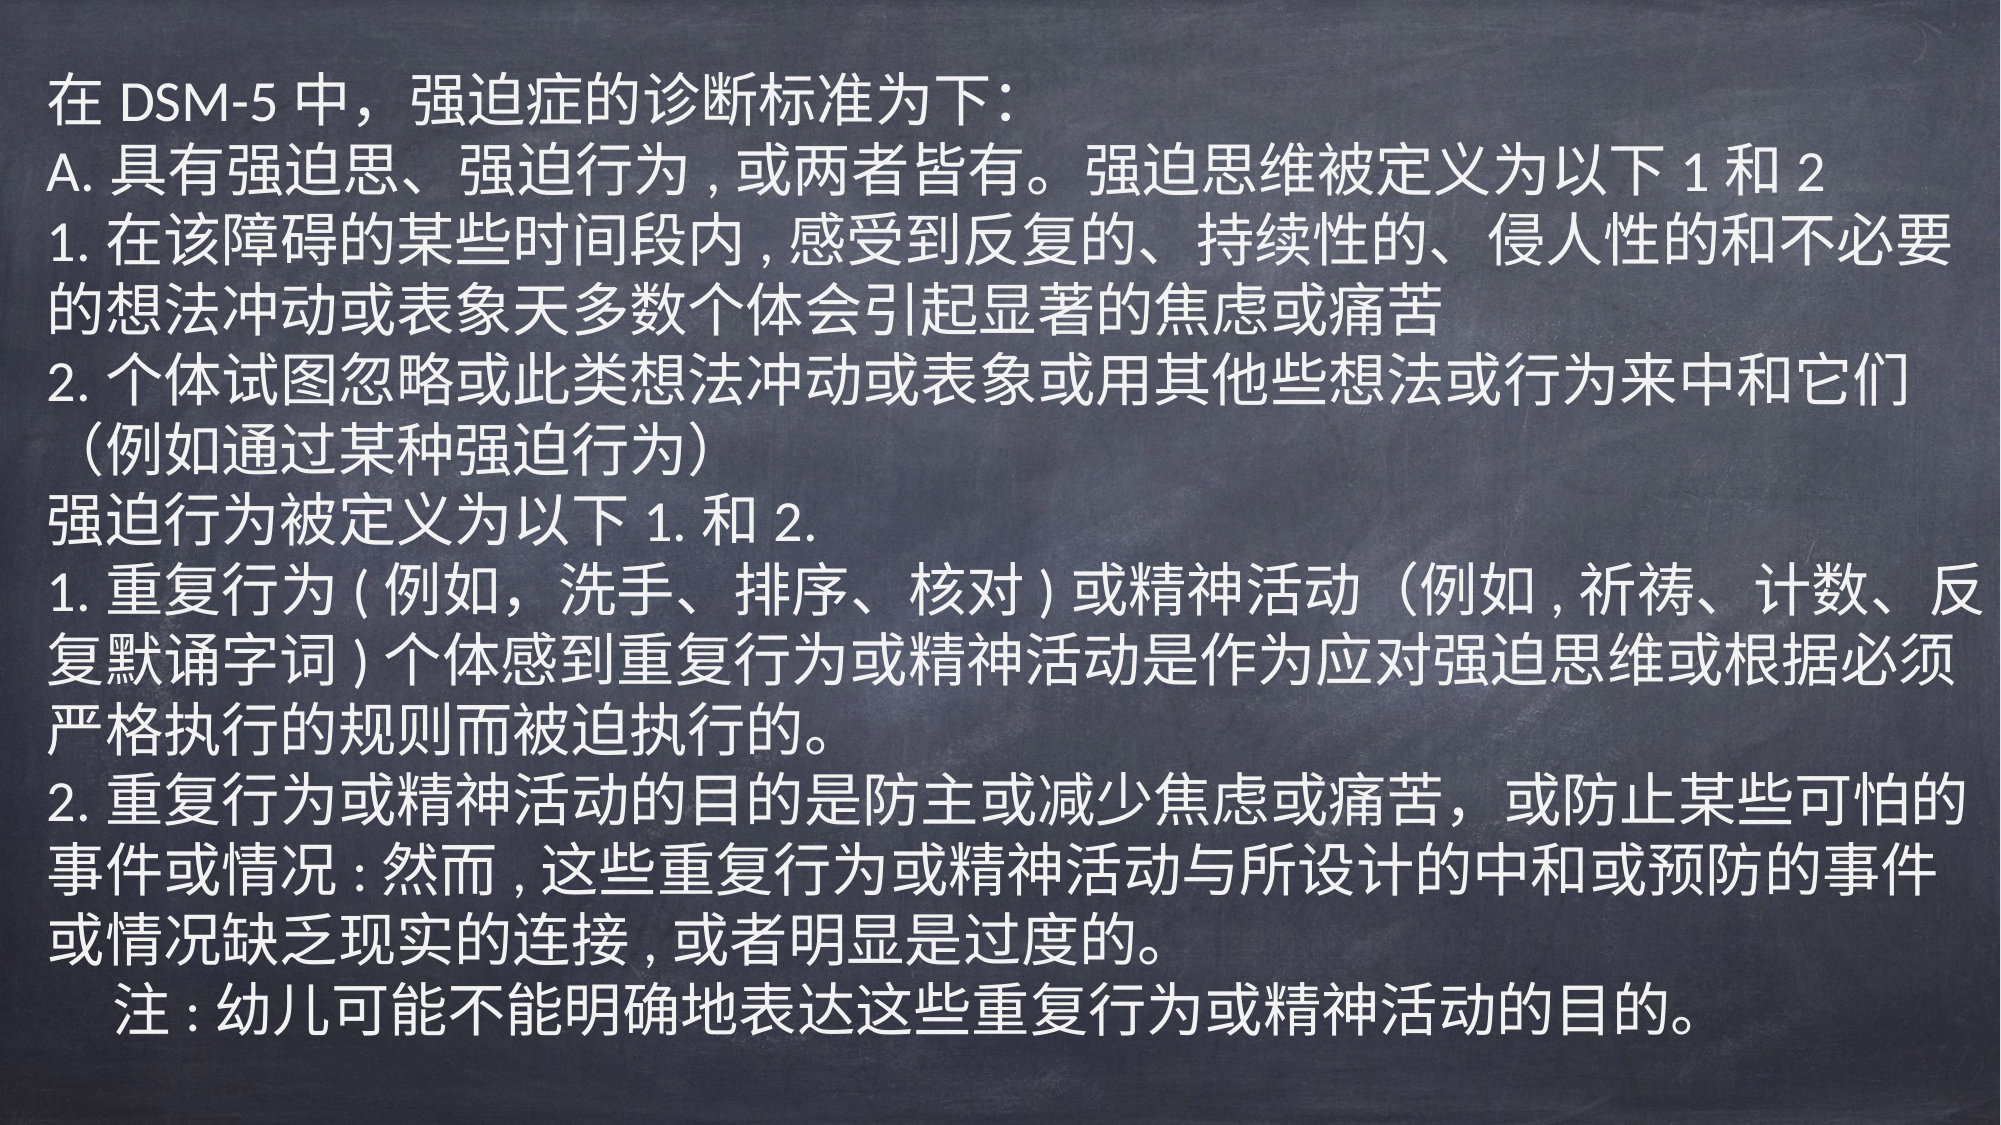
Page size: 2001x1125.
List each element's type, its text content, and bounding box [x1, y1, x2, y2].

text_box 在DSM-5中，强迫症的诊断标准为下： A.具有强迫思、强迫行为,或两者皆有。强迫思维被定义为以下1和2 1.在该障碍的某些时间段内,感受到反复的、持续性的、侵人性的和不必要的想法冲动或表象天多数个体会引起显著的焦虑或痛苦 2.个体试图忽略或此类想法冲动或表象或用其他些想法或行为来中和它们（例如通过某种强迫行为） 强迫行为被定义为以下1.和2. 1.重复行为(例如，洗手、排序、核对)或精神活动（例如,祈祷、计数、反复默诵字词)个体感到重复行为或精神活动是作为应对强迫思维或根据必须严格执行的规则而被迫执行的。 2.重复行为或精神活动的目的是防主或减少焦虑或痛苦，或防止某些可怕的事件或情况:然而,这些重复行为或精神活动与所设计的中和或预防的事件或情况缺乏现实的连接,或者明显是过度的。 注:幼儿可能不能明确地表达这些重复行为或精神活动的目的。 [32, 55, 2000, 1050]
picture [0, 0, 2001, 1125]
